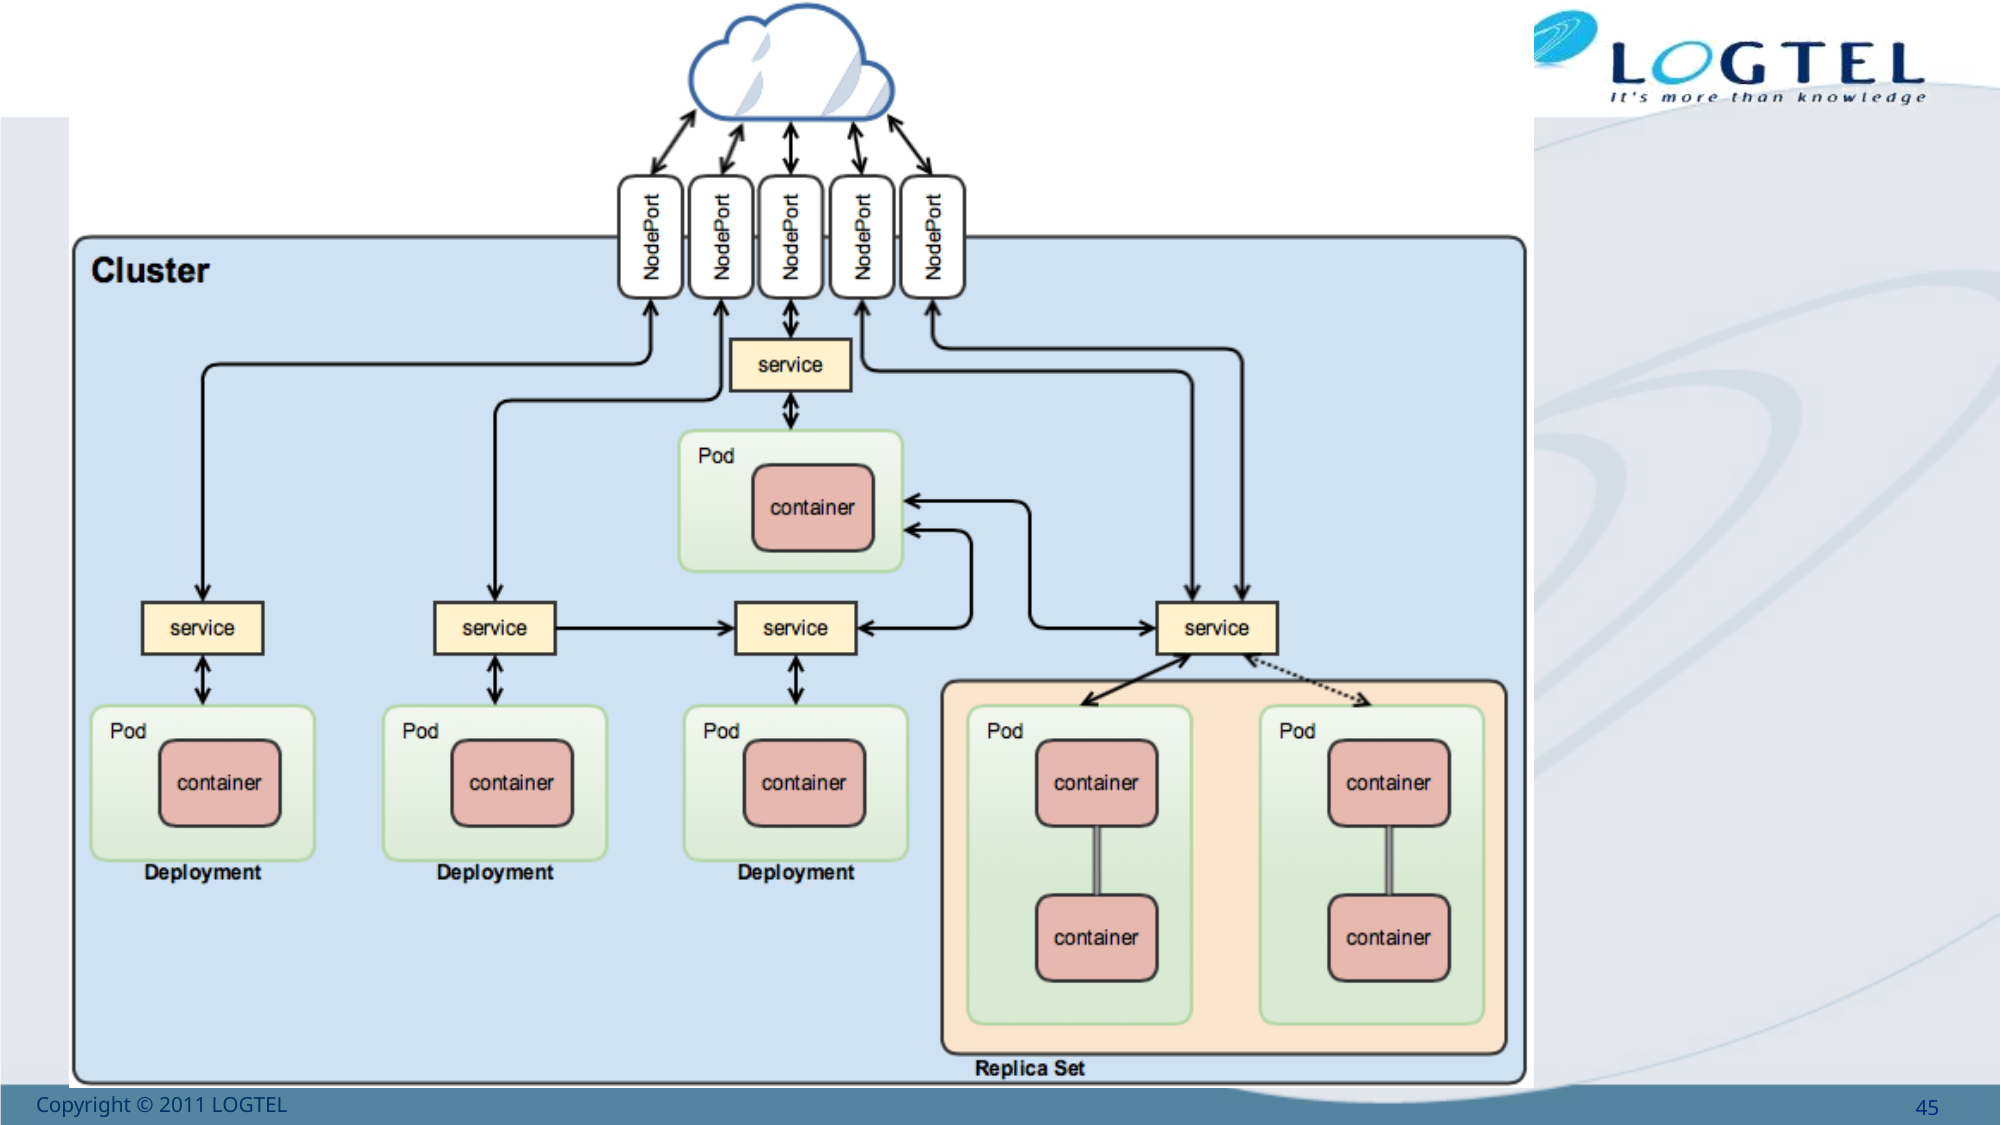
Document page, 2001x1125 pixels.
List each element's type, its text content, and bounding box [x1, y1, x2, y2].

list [69, 0, 1534, 1088]
picture [0, 0, 2000, 1125]
slide_number 45 [1900, 1087, 1984, 1125]
